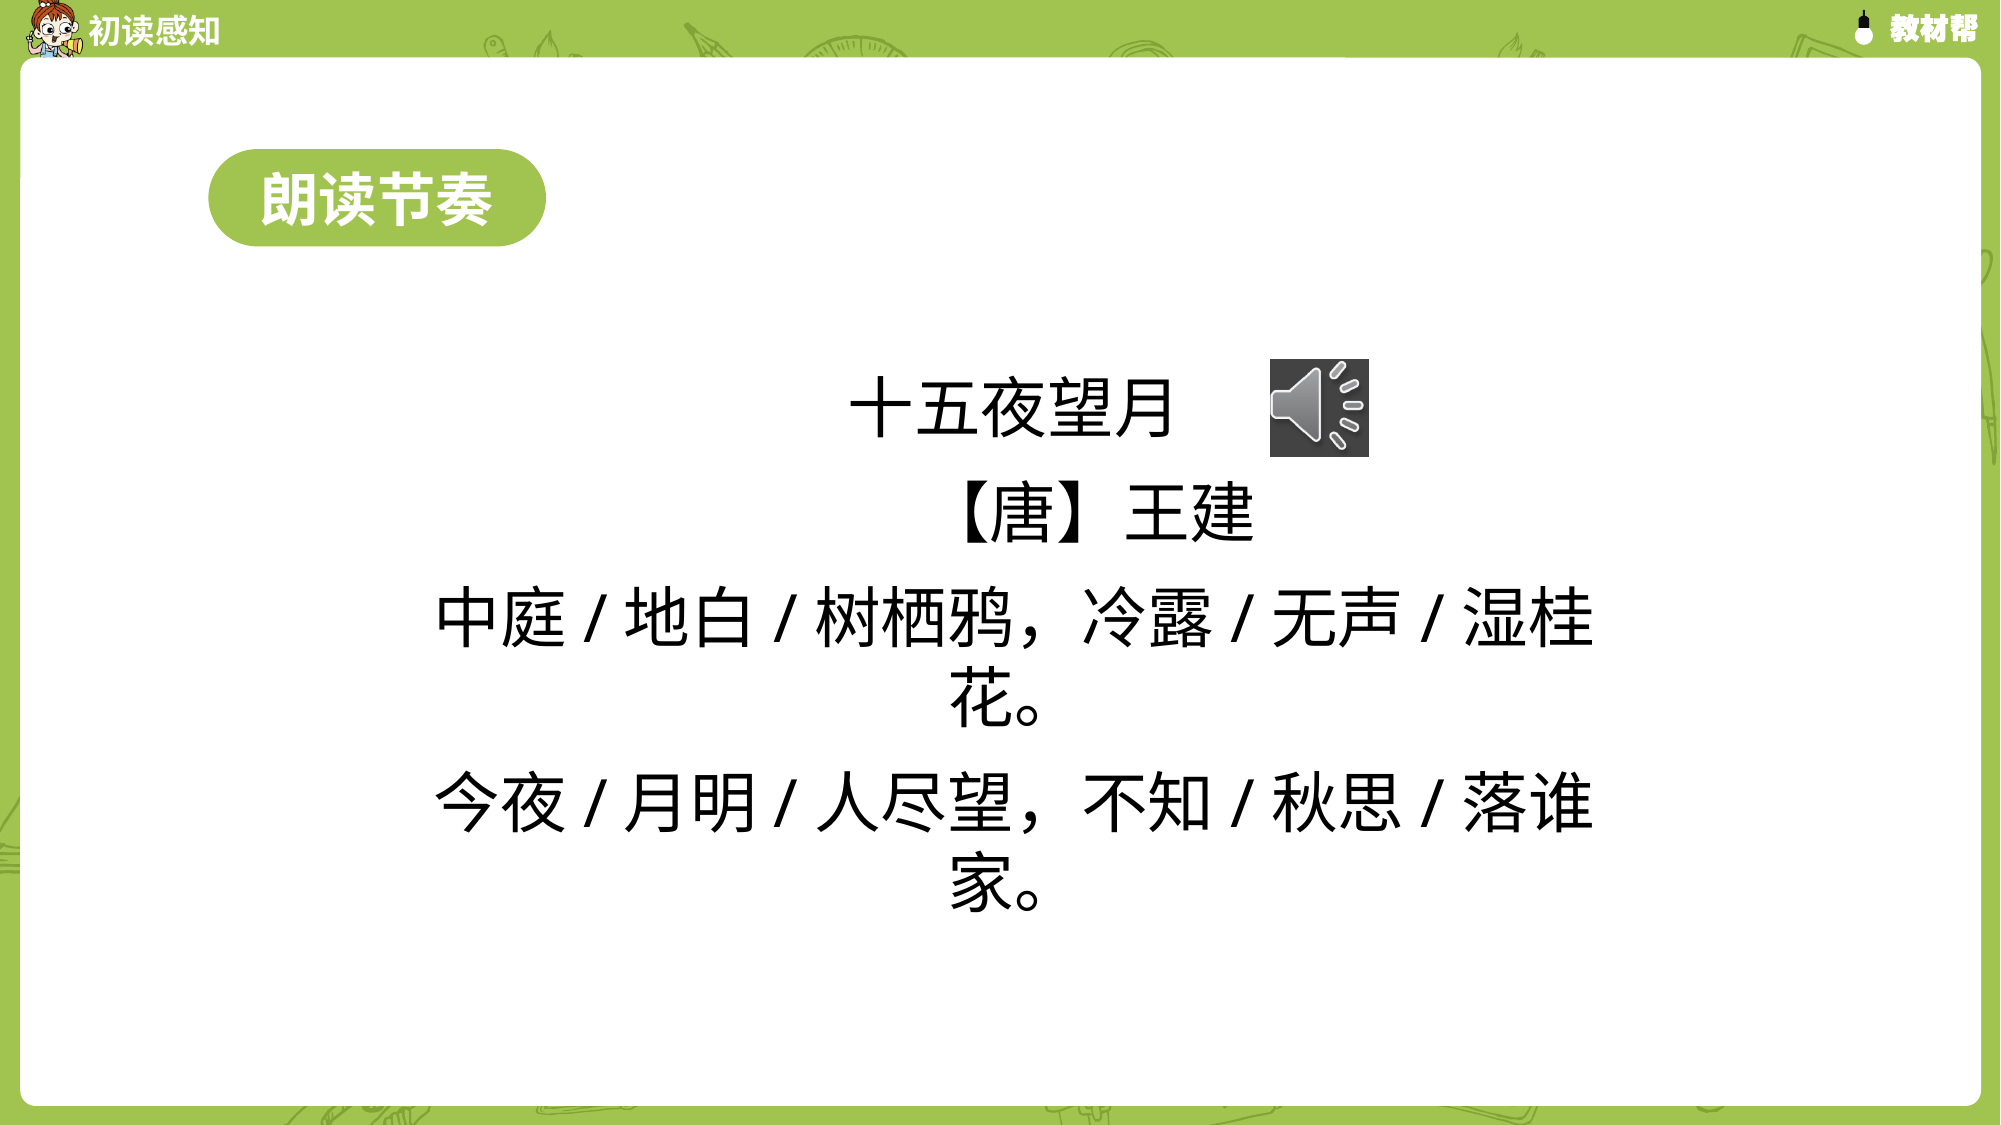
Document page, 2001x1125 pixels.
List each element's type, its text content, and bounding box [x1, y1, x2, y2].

picture [26, 0, 88, 60]
text_box 朗读节奏 [208, 149, 547, 247]
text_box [1269, 358, 1370, 459]
text_box 十五夜望月 【唐】王建 中庭/地白/树栖鸦，冷露/无声/湿桂花。 今夜/月明/人尽望，不知/秋思/落谁家。 [402, 358, 1627, 928]
